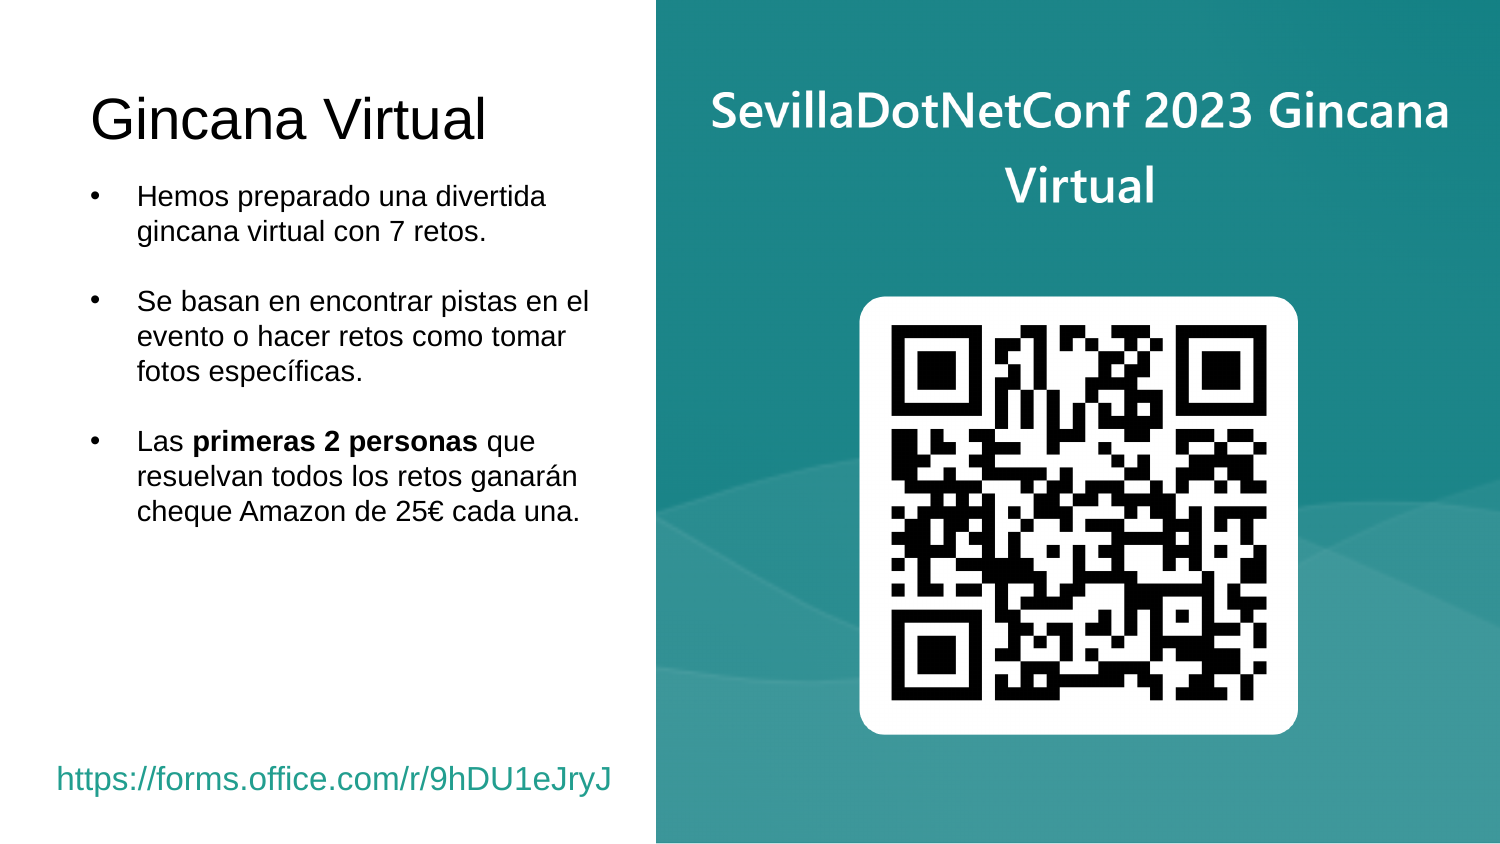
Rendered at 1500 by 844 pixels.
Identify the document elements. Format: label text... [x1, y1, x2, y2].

picture [655, 0, 1500, 844]
text_box https://forms.office.com/r/9hDU1eJryJ [41, 750, 650, 805]
title Gincana Virtual [75, 65, 650, 163]
text_box Hemos preparado una divertida gincana virtual con 7 retos. Se basan en encontrar pistas en el evento o hacer retos como tomar fotos específicas. Las primeras 2 personas que resuelvan todos los retos ganarán cheque Amazon de 25€ cada una. [74, 162, 623, 687]
